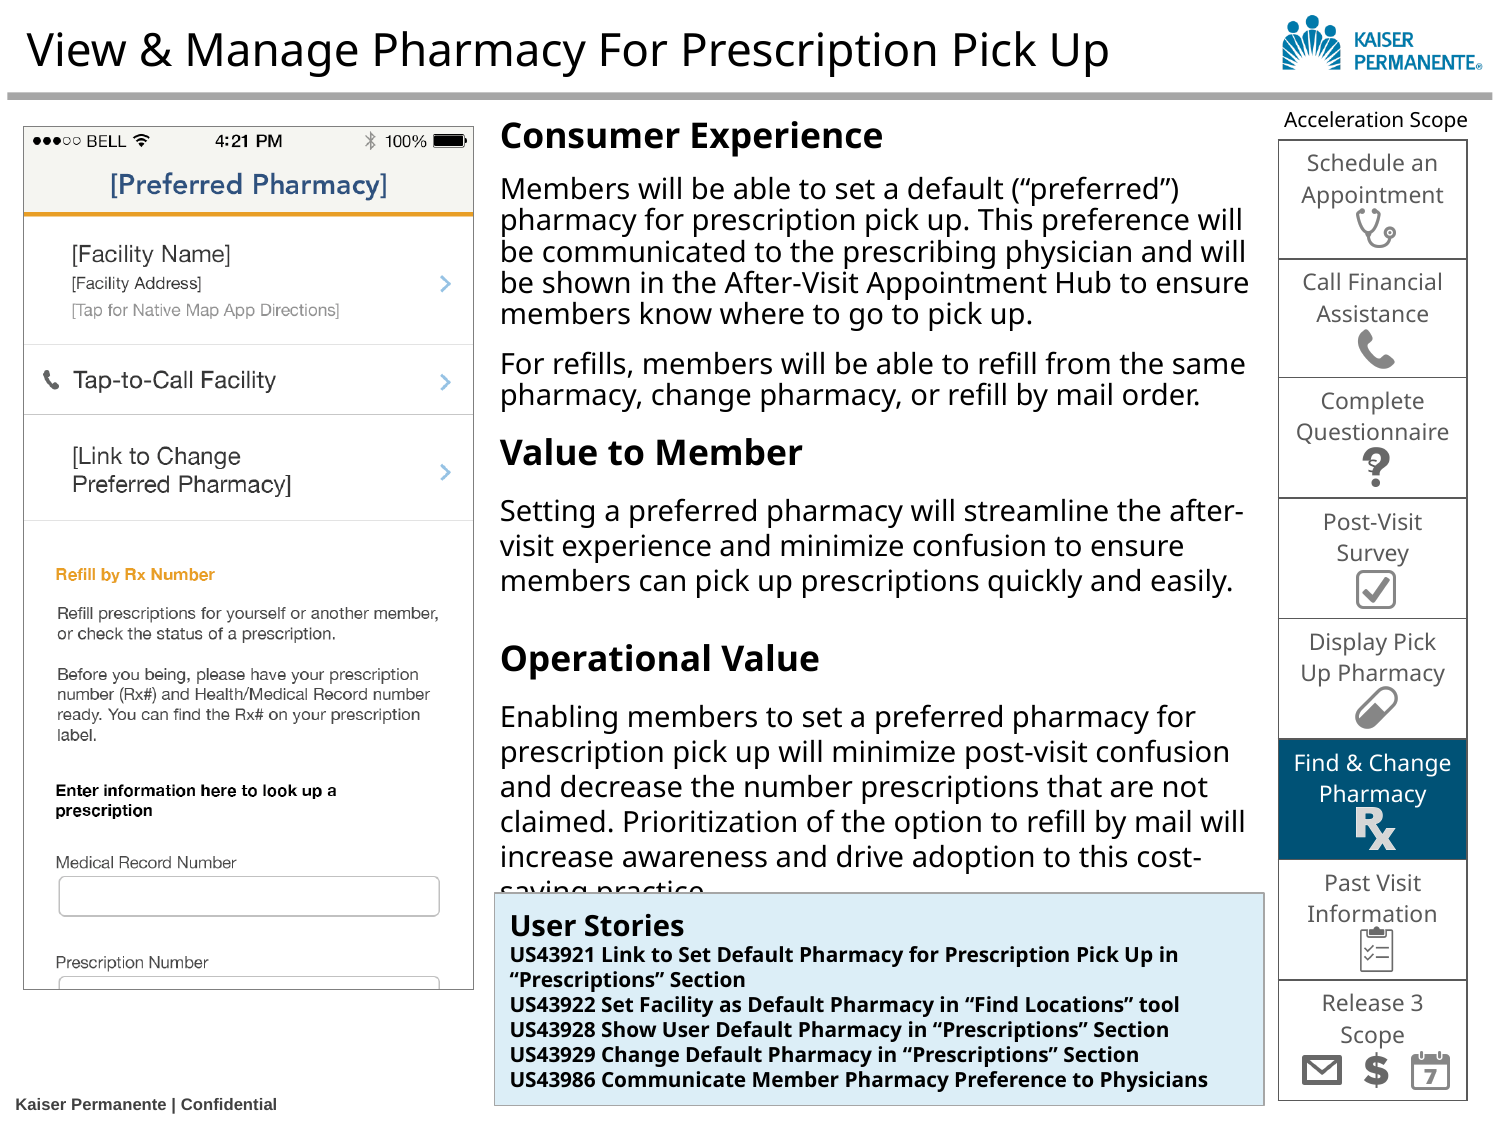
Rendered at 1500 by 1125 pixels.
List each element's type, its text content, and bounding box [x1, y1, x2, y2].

text_box Consumer Experience Members will be able to set a default (“preferred”) pharmacy for prescription pick up. This preference will be communicated to the prescribing physician and will be shown in the After-Visit Appointment Hub to ensure members know where to go to pick up. For refills, members will be able to refill from the same pharmacy, change pharmacy, or refill by mail order. Value to Member Setting a preferred pharmacy will streamline the after-visit experience and minimize confusion to ensure members can pick up prescriptions quickly and easily. Operational Value Enabling members to set a preferred pharmacy for prescription pick up will minimize post-visit confusion and decrease the number prescriptions that are not claimed. Prioritization of the option to refill by mail will increase awareness and drive adoption to this cost-saving practice. [499, 113, 1263, 893]
table_cell Release 3 Scope [1279, 981, 1466, 1100]
table_cell Complete Questionnaires [1279, 378, 1466, 497]
picture [1345, 918, 1407, 980]
picture [1356, 329, 1396, 369]
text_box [1302, 1050, 1450, 1090]
table_cell Display Pick Up Pharmacy [1279, 619, 1466, 738]
picture [1356, 569, 1396, 610]
picture [1357, 808, 1394, 849]
picture [23, 126, 475, 990]
table_cell Past Visit Information [1279, 860, 1466, 979]
text_box User Stories US43921 Link to Set Default Pharmacy for Prescription Pick Up in “Prescriptions” Section US43922 Set Facility as Default Pharmacy in “Find Locations” tool US43928 Show User Default Pharmacy in “Prescriptions” Section US43929 Change Default Pharmacy in “Prescriptions” Section US43986 Communicate Member Pharmacy Preference to Physicians [494, 893, 1265, 1106]
table_cell Find & Change Pharmacy [1279, 740, 1466, 859]
table_cell Call Financial Assistance [1279, 260, 1466, 377]
text_box Acceleration Scope [1281, 106, 1471, 132]
title View & Manage Pharmacy For Prescription Pick Up [26, 8, 1270, 88]
table_header Schedule an Appointment [1279, 141, 1466, 258]
picture [1353, 444, 1399, 490]
table_cell Post-Visit Survey [1279, 499, 1466, 618]
picture [1356, 208, 1396, 249]
picture [1354, 686, 1398, 729]
picture [1264, 0, 1500, 91]
